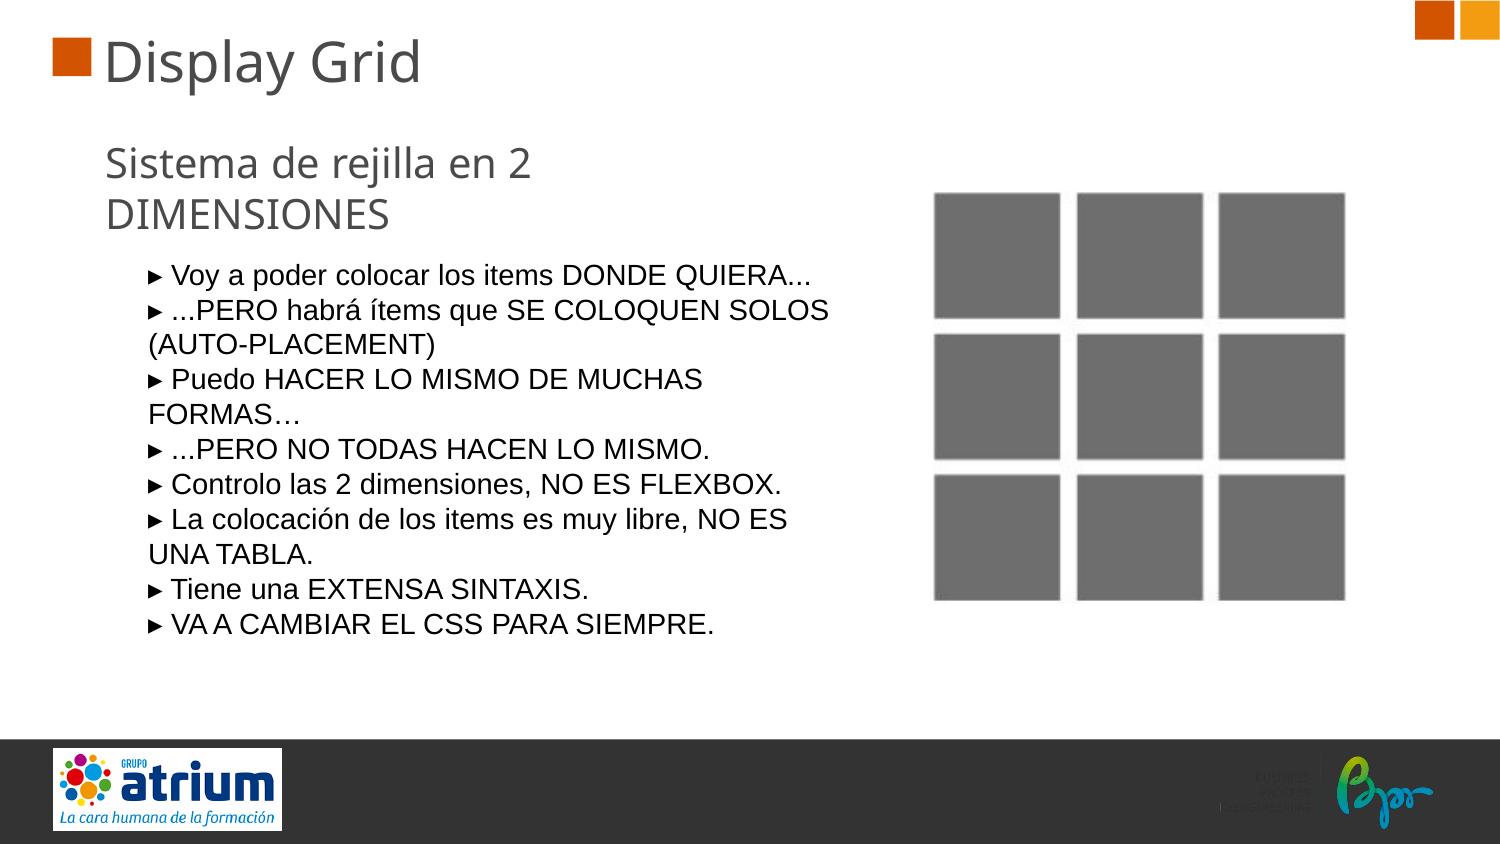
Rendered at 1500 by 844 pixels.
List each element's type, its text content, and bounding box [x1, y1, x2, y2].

picture [1211, 750, 1442, 836]
text_box ▸ Voy a poder colocar los items DONDE QUIERA... ▸ ...PERO habrá ítems que SE COLOQUEN SOLOS (AUTO-PLACEMENT) ▸ Puedo HACER LO MISMO DE MUCHAS FORMAS… ▸ ...PERO NO TODAS HACEN LO MISMO. ▸ Controlo las 2 dimensiones, NO ES FLEXBOX. ▸ La colocación de los items es muy libre, NO ES UNA TABLA. ▸ Tiene una EXTENSA SINTAXIS. ▸ VA A CAMBIAR EL CSS PARA SIEMPRE. [133, 235, 868, 661]
list Sistema de rejilla en 2 DIMENSIONES [97, 128, 818, 543]
picture [53, 748, 282, 831]
title Display Grid [94, 17, 1381, 107]
picture [921, 177, 1360, 615]
